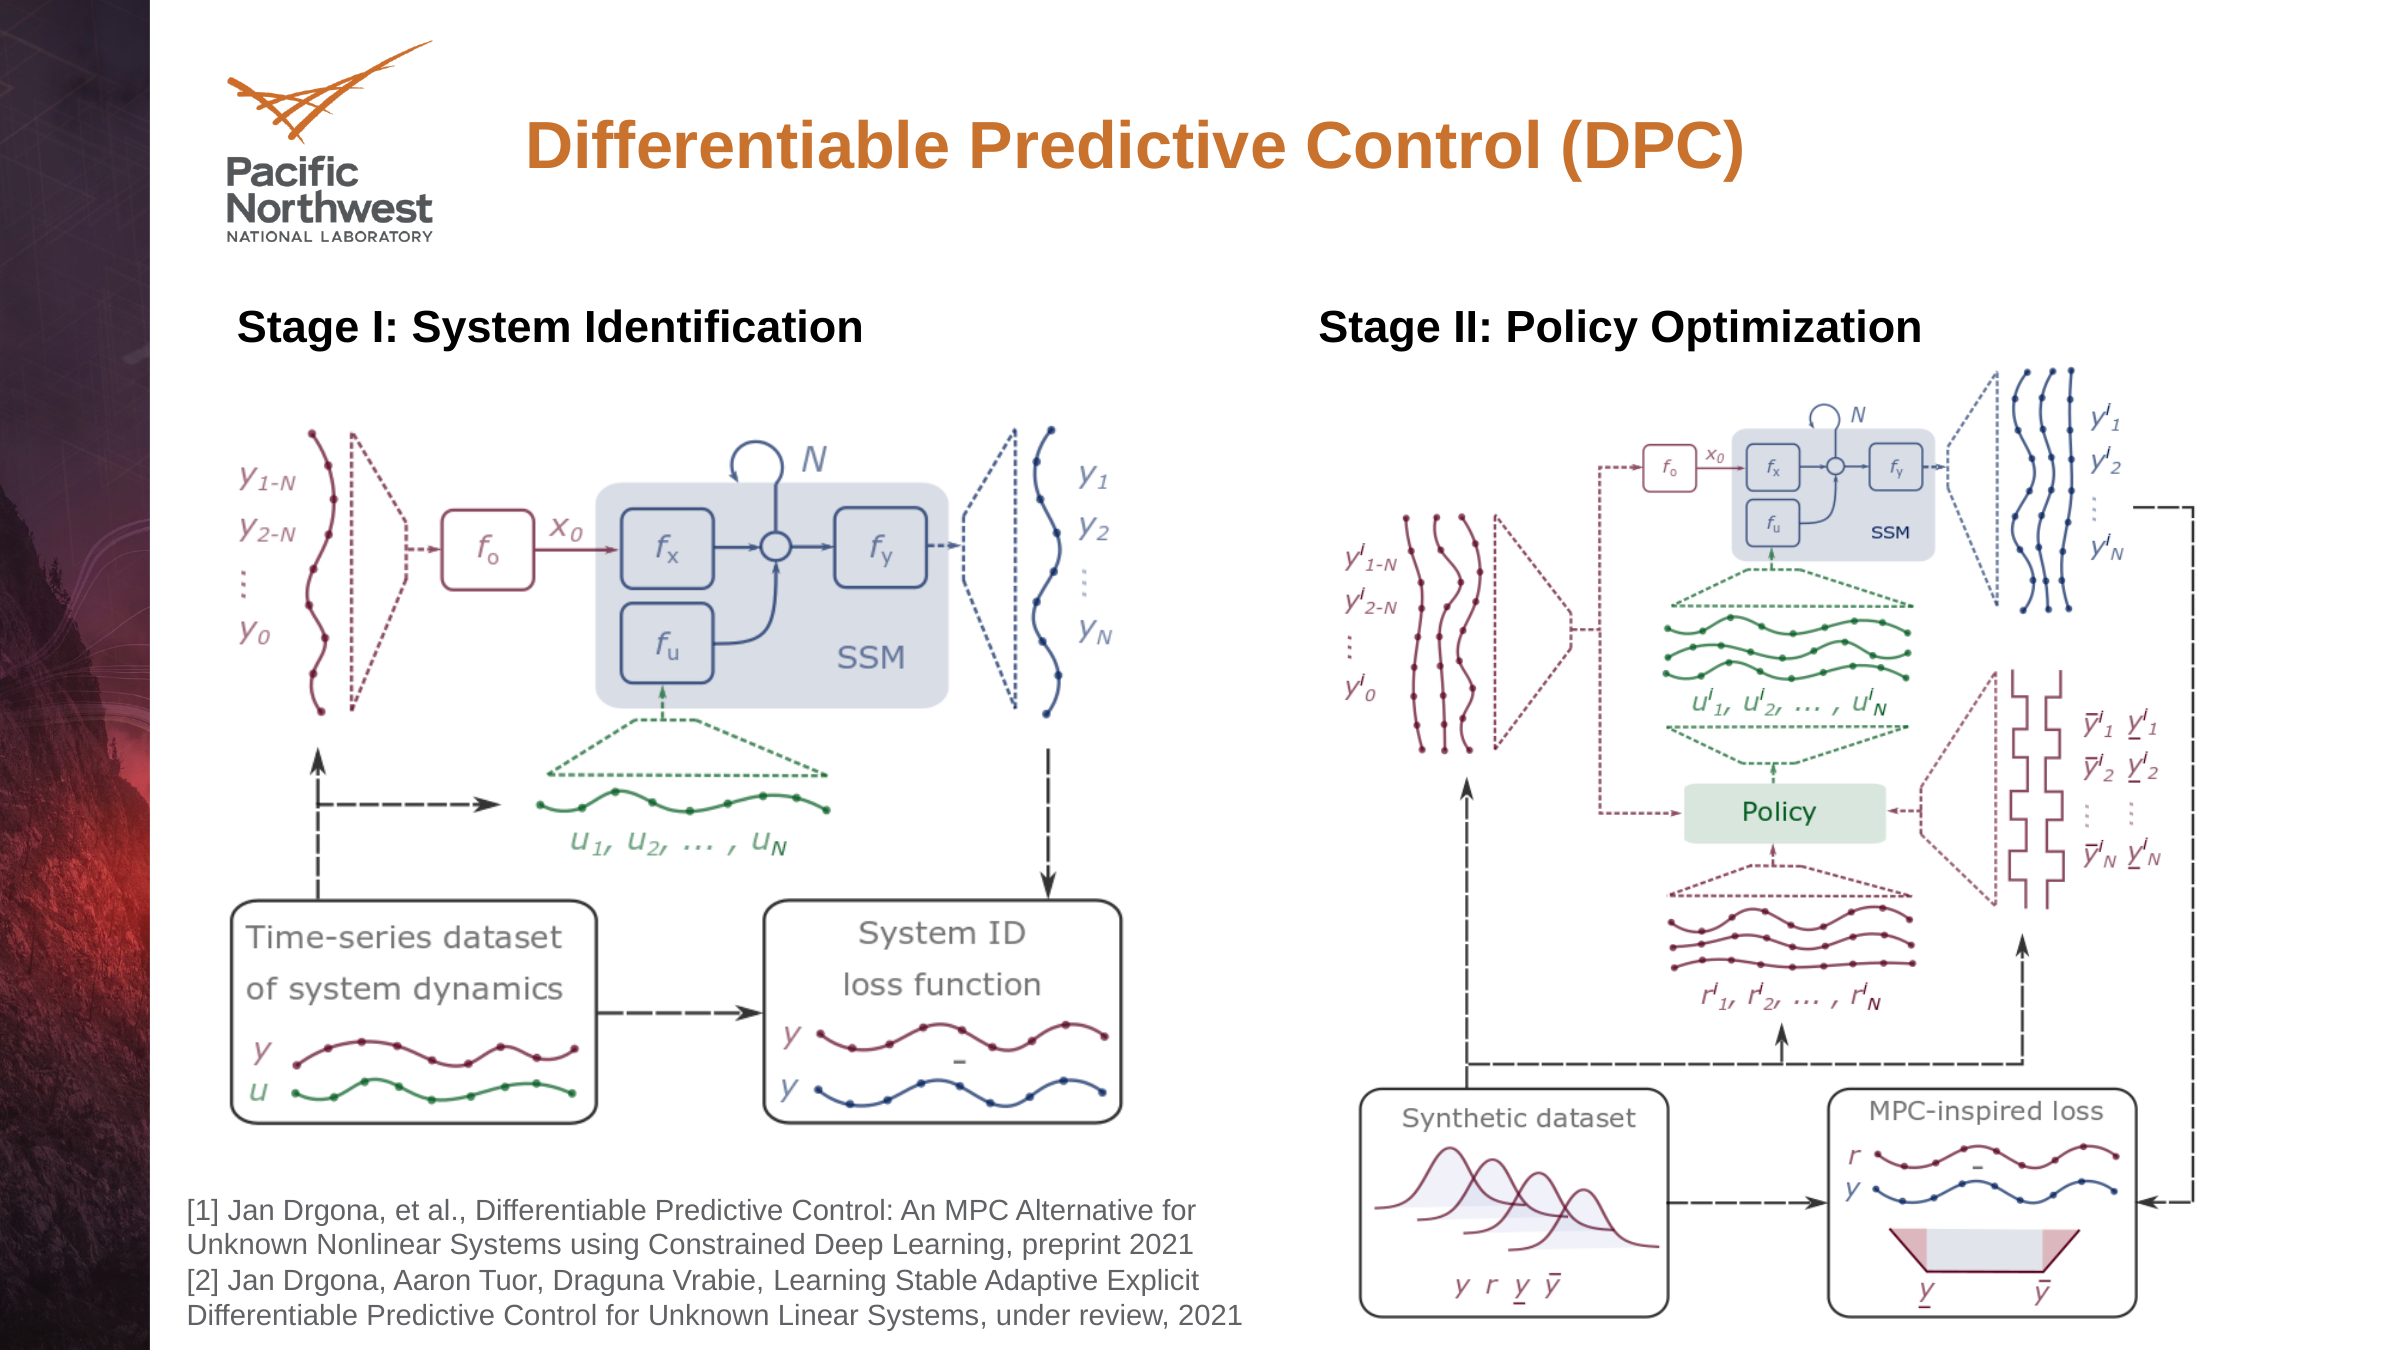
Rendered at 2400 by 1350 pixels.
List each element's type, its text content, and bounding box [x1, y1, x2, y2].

text_box [1] Jan Drgona, et al., Differentiable Predictive Control: An MPC Alternative for Unknown Nonlinear Systems using Constrained Deep Learning, preprint 2021 [2] Jan Drgona, Aaron Tuor, Draguna Vrabie, Learning Stable Adaptive Explicit Differentiable Predictive Control for Unknown Linear Systems, under review, 2021 [171, 1183, 1325, 1339]
picture [0, 0, 149, 1350]
picture [225, 38, 435, 244]
text_box Stage I: System Identification [222, 289, 1183, 359]
picture [203, 412, 1148, 1141]
title Differentiable Predictive Control (DPC) [525, 44, 2333, 190]
picture [1311, 359, 2217, 1332]
text_box Stage II: Policy Optimization [1303, 289, 2264, 359]
